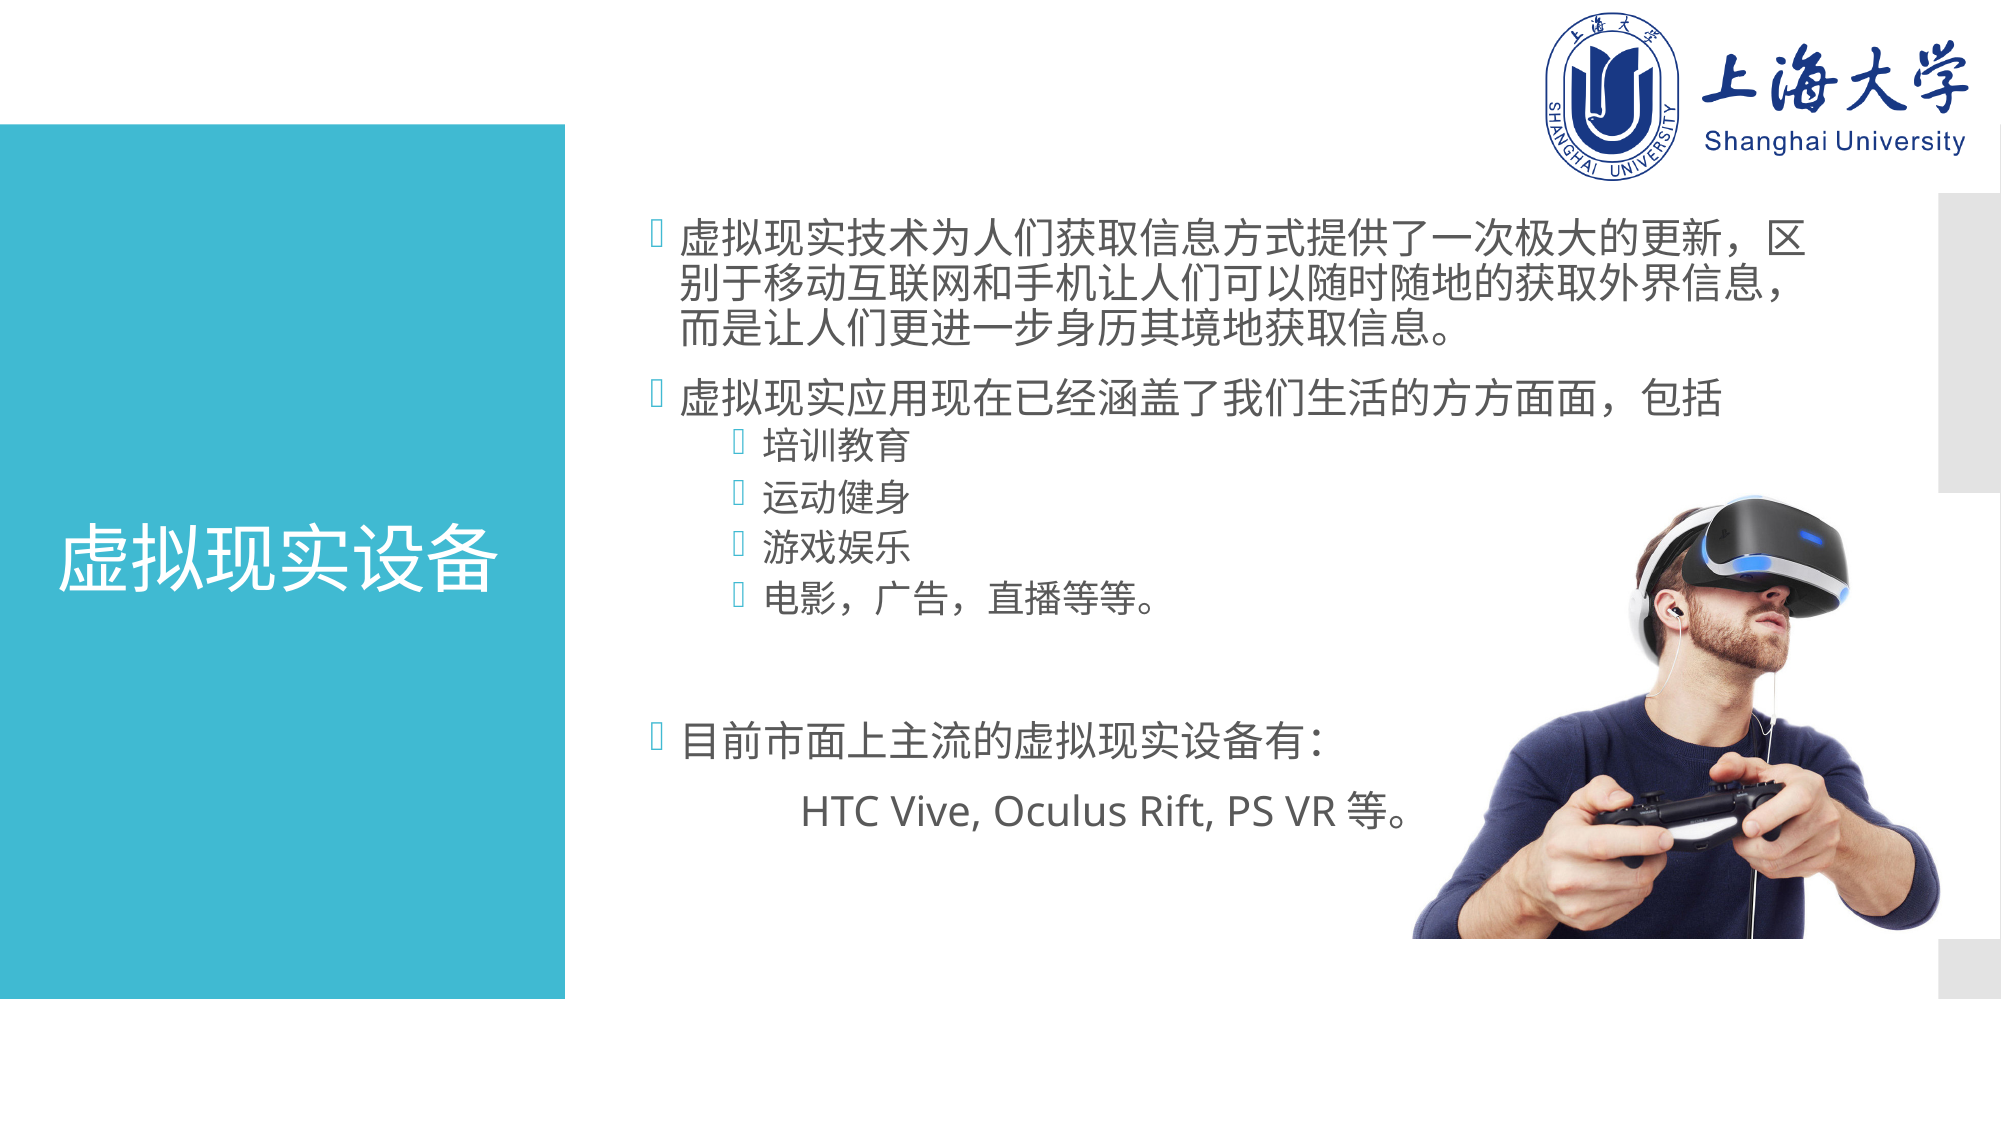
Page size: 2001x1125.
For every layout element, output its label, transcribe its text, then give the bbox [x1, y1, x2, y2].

picture [1514, 0, 2000, 194]
list 虚拟现实技术为人们获取信息方式提供了一次极大的更新，区别于移动互联网和手机让人们可以随时随地的获取外界信息，而是让人们更进一步身历其境地获取信息。 虚拟现实应用现在已经涵盖了我们生活的方方面面，包括 培训教育 运动健身 游戏娱乐 电影，广告，直播等等。 目前市面上主流的虚拟现实设备有： HTC Vive, Oculus Rift, PS VR等。 [634, 141, 1835, 982]
picture [1369, 492, 2000, 940]
title 虚拟现实设备 [41, 184, 525, 940]
